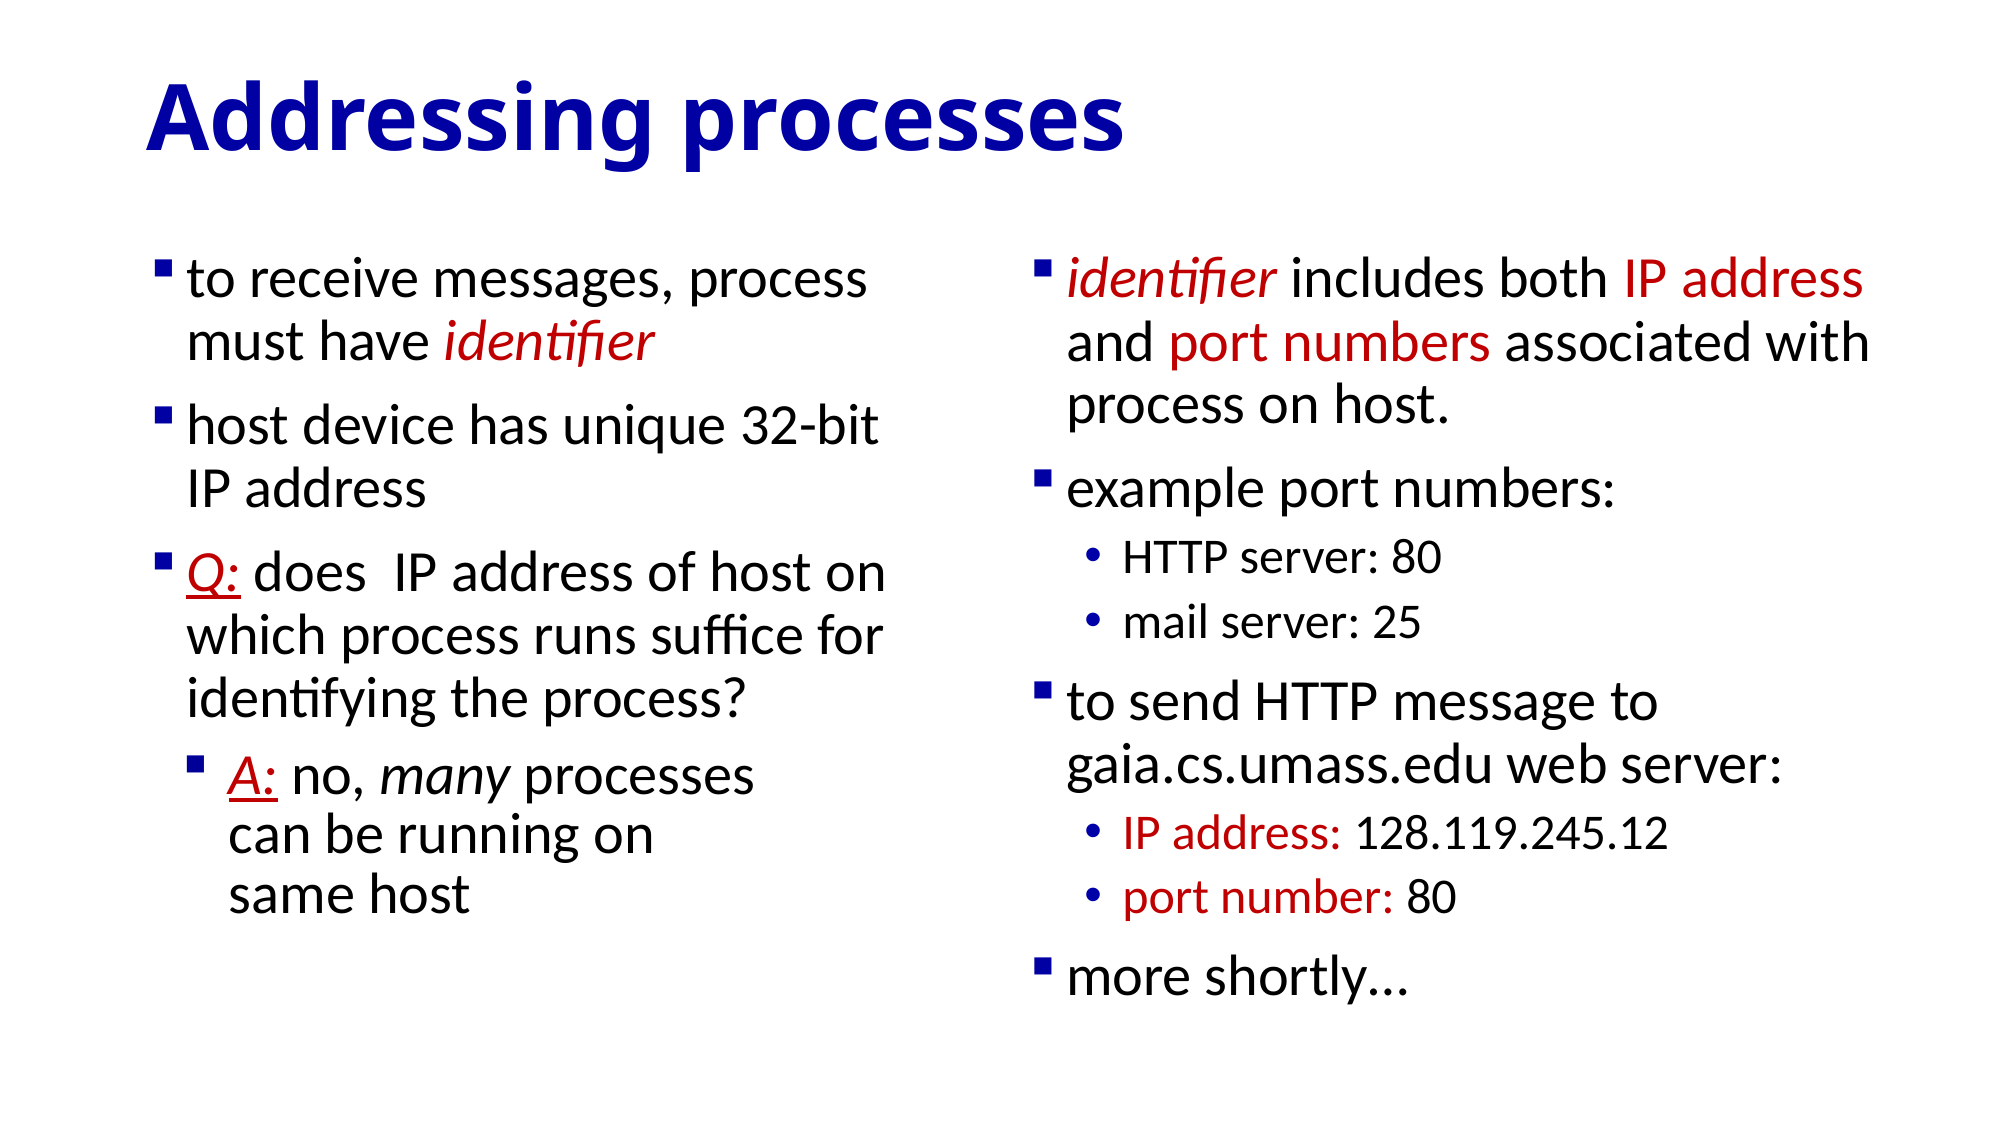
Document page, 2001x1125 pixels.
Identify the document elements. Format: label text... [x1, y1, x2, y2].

text_box A: no, many processes can be running on same host [92, 739, 800, 915]
text_box to receive messages, process must have identifier host device has unique 32-bit IP address Q: does IP address of host on which process runs suffice for identifying the process? [113, 240, 929, 1003]
text_box identifier includes both IP address and port numbers associated with process on host. example port numbers: HTTP server: 80 mail server: 25 to send HTTP message to gaia.cs.umass.edu web server: IP address: 128.119.245.12 port number: 80 more shortly… [993, 240, 1908, 1097]
title Addressing processes [131, 47, 1856, 195]
